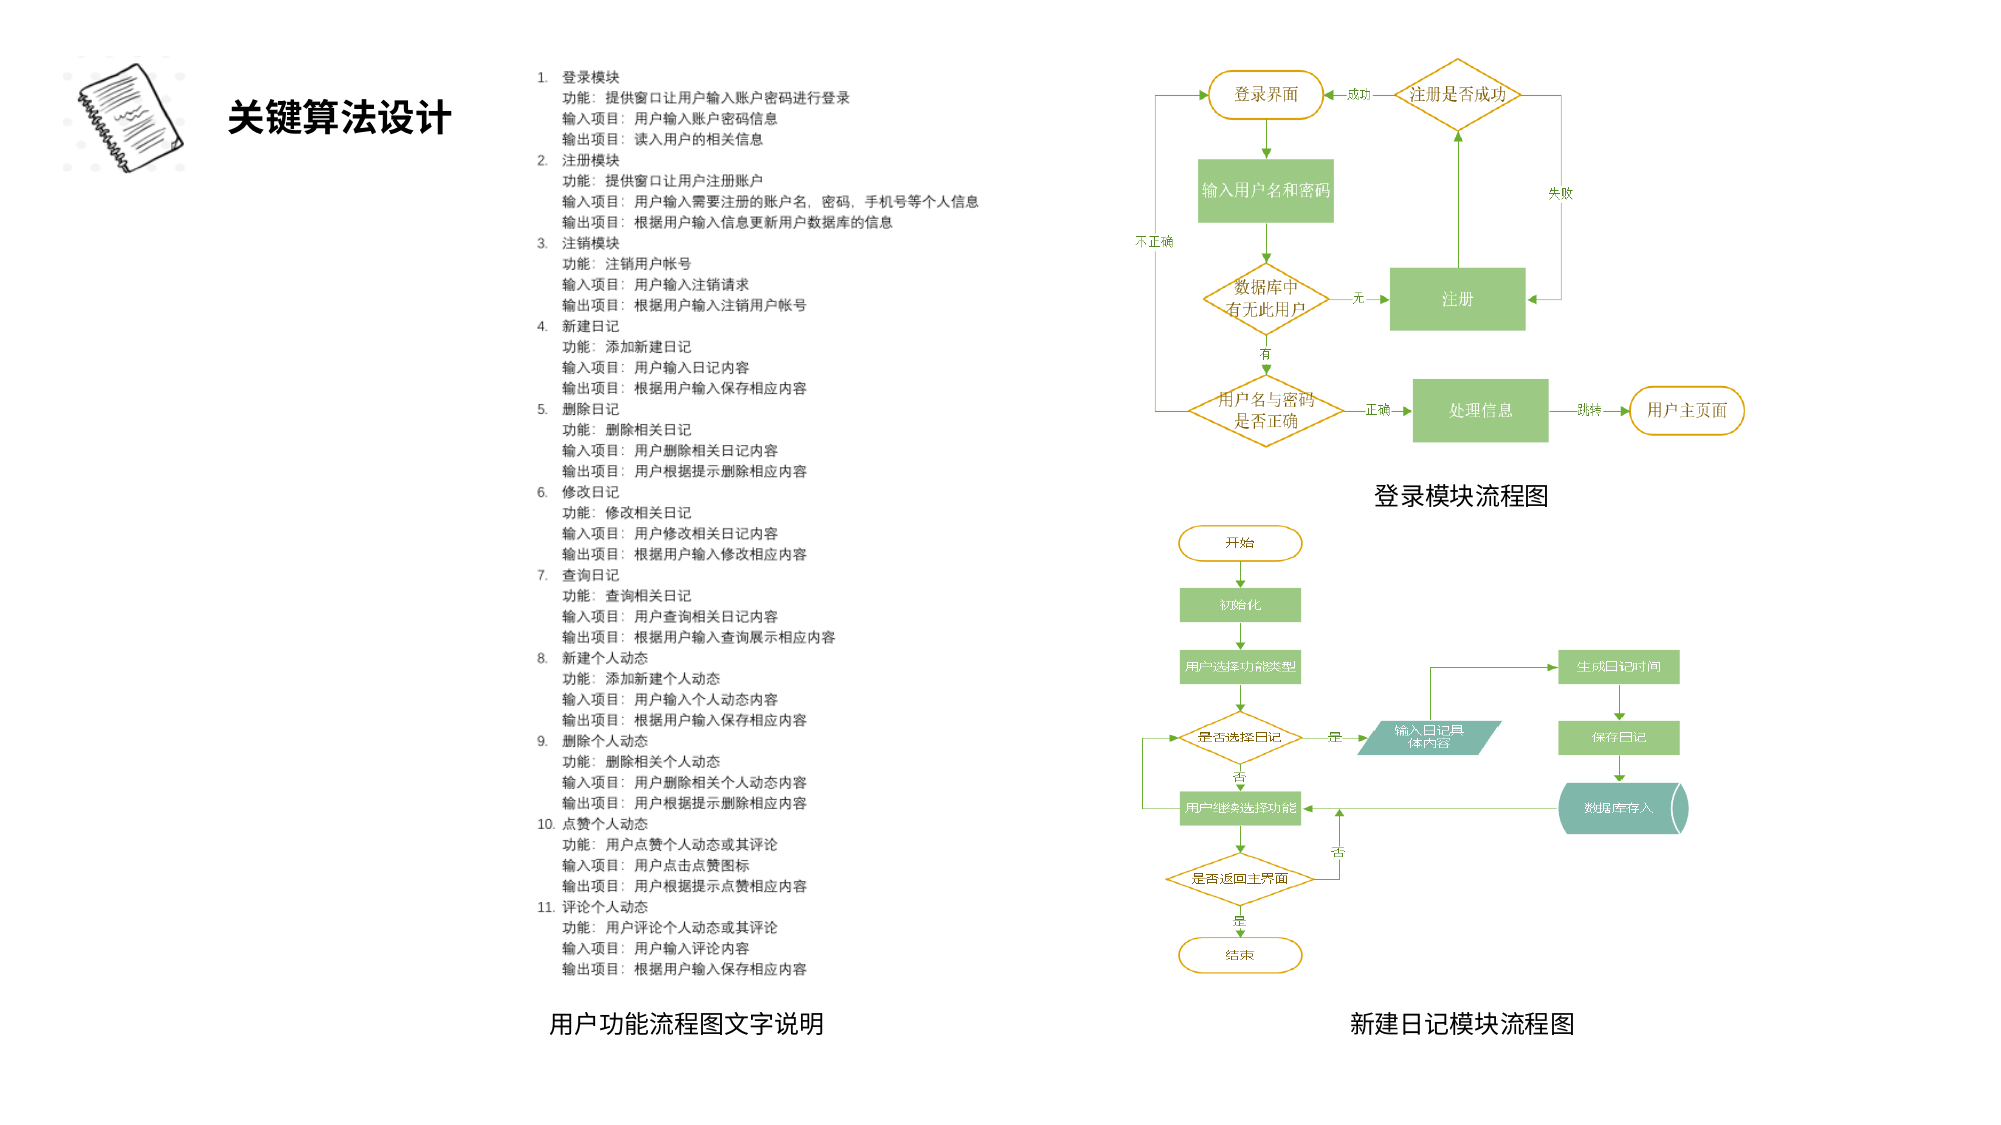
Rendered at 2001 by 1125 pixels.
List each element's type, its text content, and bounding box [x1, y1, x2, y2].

picture [486, 48, 1001, 1002]
picture [1127, 518, 1788, 979]
picture [1127, 48, 1798, 469]
text_box 新建日记模块流程图 [1312, 1000, 1612, 1046]
text_box 登录模块流程图 [1312, 473, 1612, 518]
text_box 用户功能流程图文字说明 [527, 1002, 848, 1046]
picture [63, 56, 189, 177]
text_box 关键算法设计 [202, 81, 479, 151]
